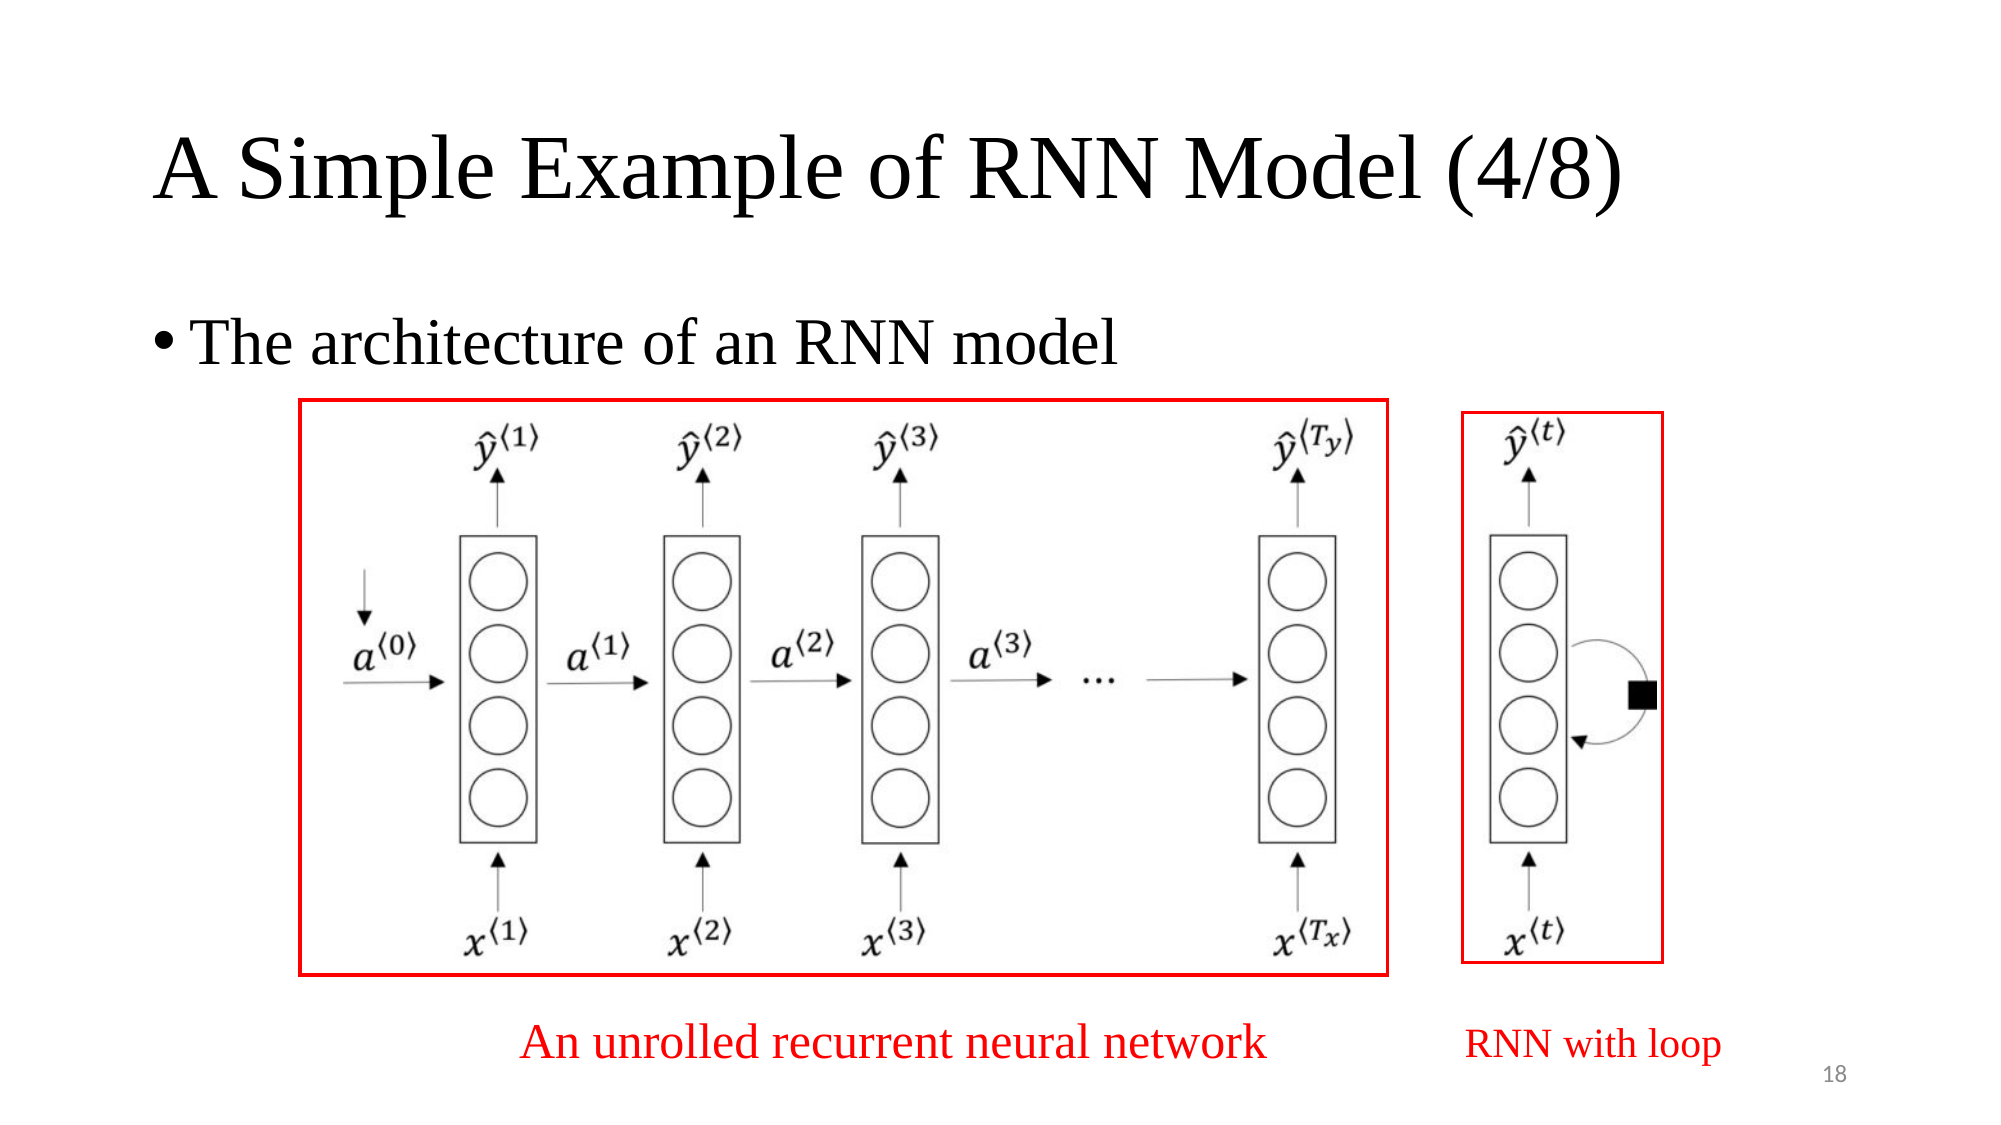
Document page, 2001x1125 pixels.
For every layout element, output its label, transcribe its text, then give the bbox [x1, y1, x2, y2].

text_box An unrolled recurrent neural network [504, 1000, 1305, 1076]
text_box RNN with loop [1449, 1008, 1750, 1074]
slide_number 18 [1412, 1042, 1863, 1103]
text_box [1461, 411, 1663, 963]
list The architecture of an RNN model [137, 299, 1863, 1014]
text_box [299, 399, 1388, 976]
picture [343, 412, 1657, 967]
title A Simple Example of RNN Model (4/8) [137, 59, 1863, 278]
